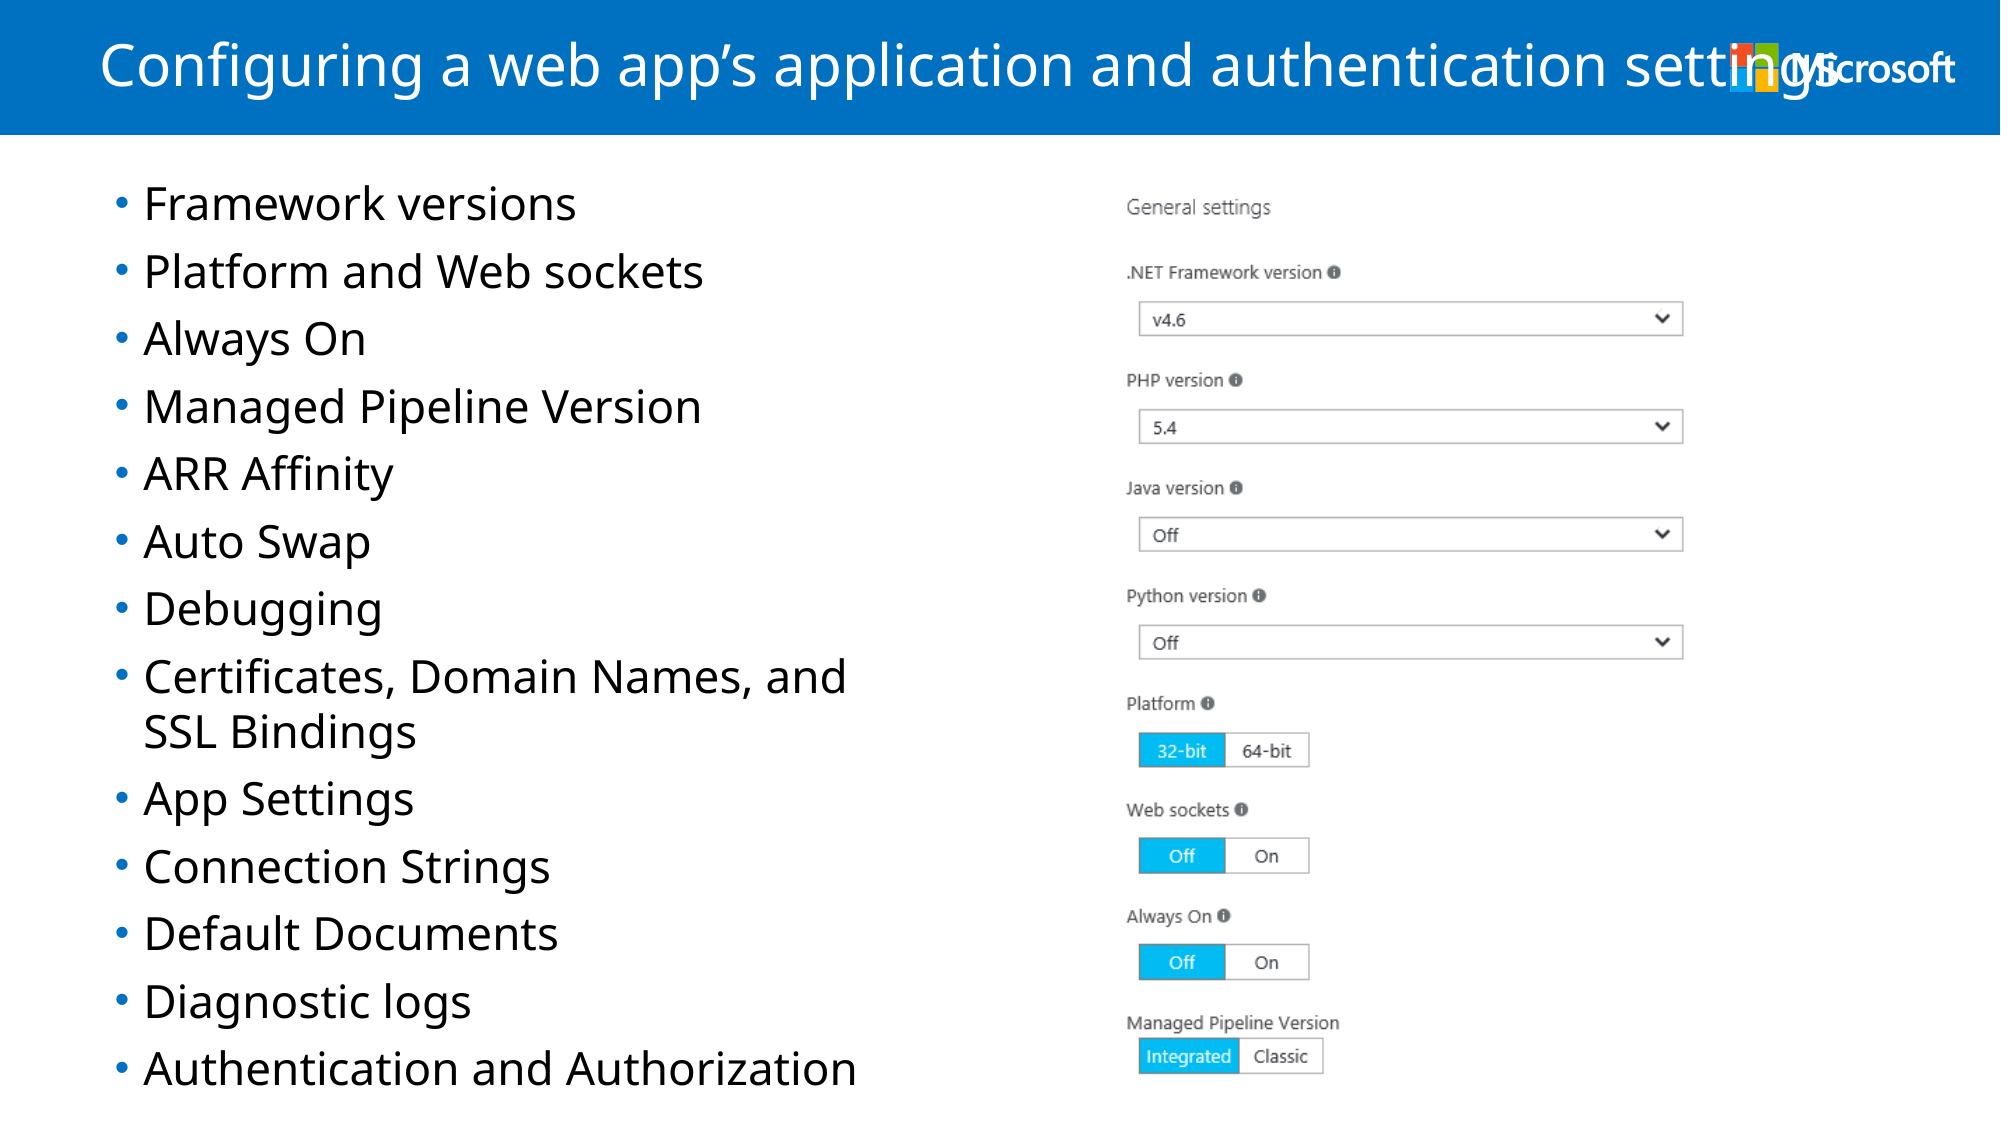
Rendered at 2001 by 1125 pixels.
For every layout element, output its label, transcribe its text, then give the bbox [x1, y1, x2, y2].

title Configuring a web app’s application and authentication settings [99, 0, 1901, 136]
picture [1901, 14, 1986, 121]
text_box Framework versions Platform and Web sockets Always On Managed Pipeline Version ARR Affinity Auto Swap Debugging Certificates, Domain Names, and SSL Bindings App Settings Connection Strings Default Documents Diagnostic logs Authentication and Authorization [99, 167, 902, 1012]
picture [1090, 167, 1709, 1077]
